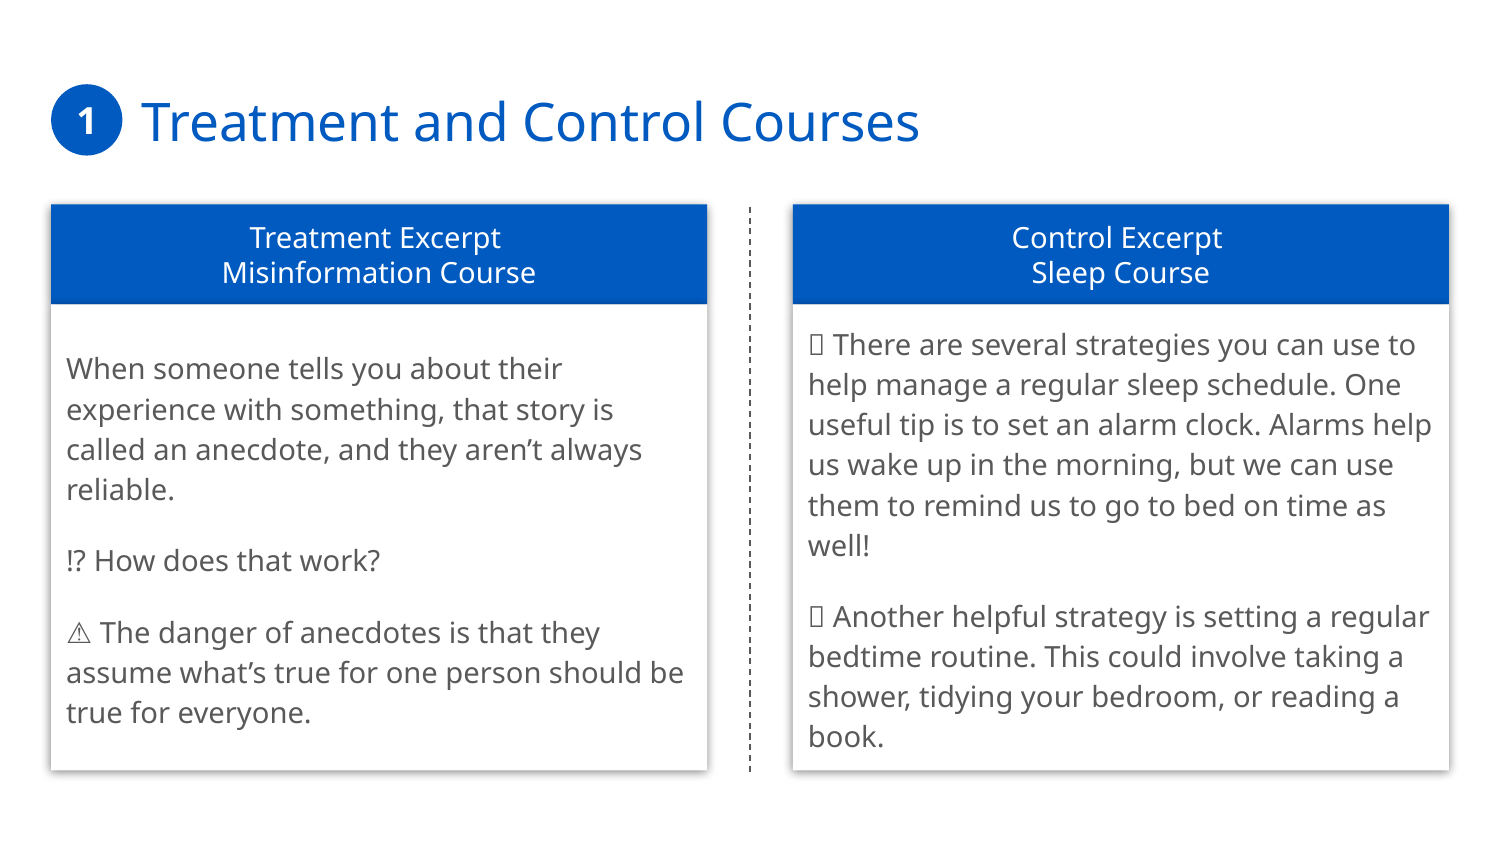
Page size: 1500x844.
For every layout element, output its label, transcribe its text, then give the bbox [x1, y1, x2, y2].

title Treatment and Control Courses [51, 72, 1449, 167]
text_box Control Excerpt Sleep Course [792, 204, 1449, 300]
text_box Treatment Excerpt Misinformation Course [51, 204, 708, 300]
text_box ⏰ There are several strategies you can use to help manage a regular sleep schedule. One useful tip is to set an alarm clock. Alarms help us wake up in the morning, but we can use them to remind us to go to bed on time as well! 🚿 Another helpful strategy is setting a regular bedtime routine. This could involve taking a shower, tidying your bedroom, or reading a book. [792, 304, 1449, 771]
text_box When someone tells you about their experience with something, that story is called an anecdote, and they aren’t always reliable. ⁉️ How does that work? ⚠️ The danger of anecdotes is that they assume what’s true for one person should be true for everyone. [51, 304, 708, 771]
text_box 1 [51, 84, 123, 156]
